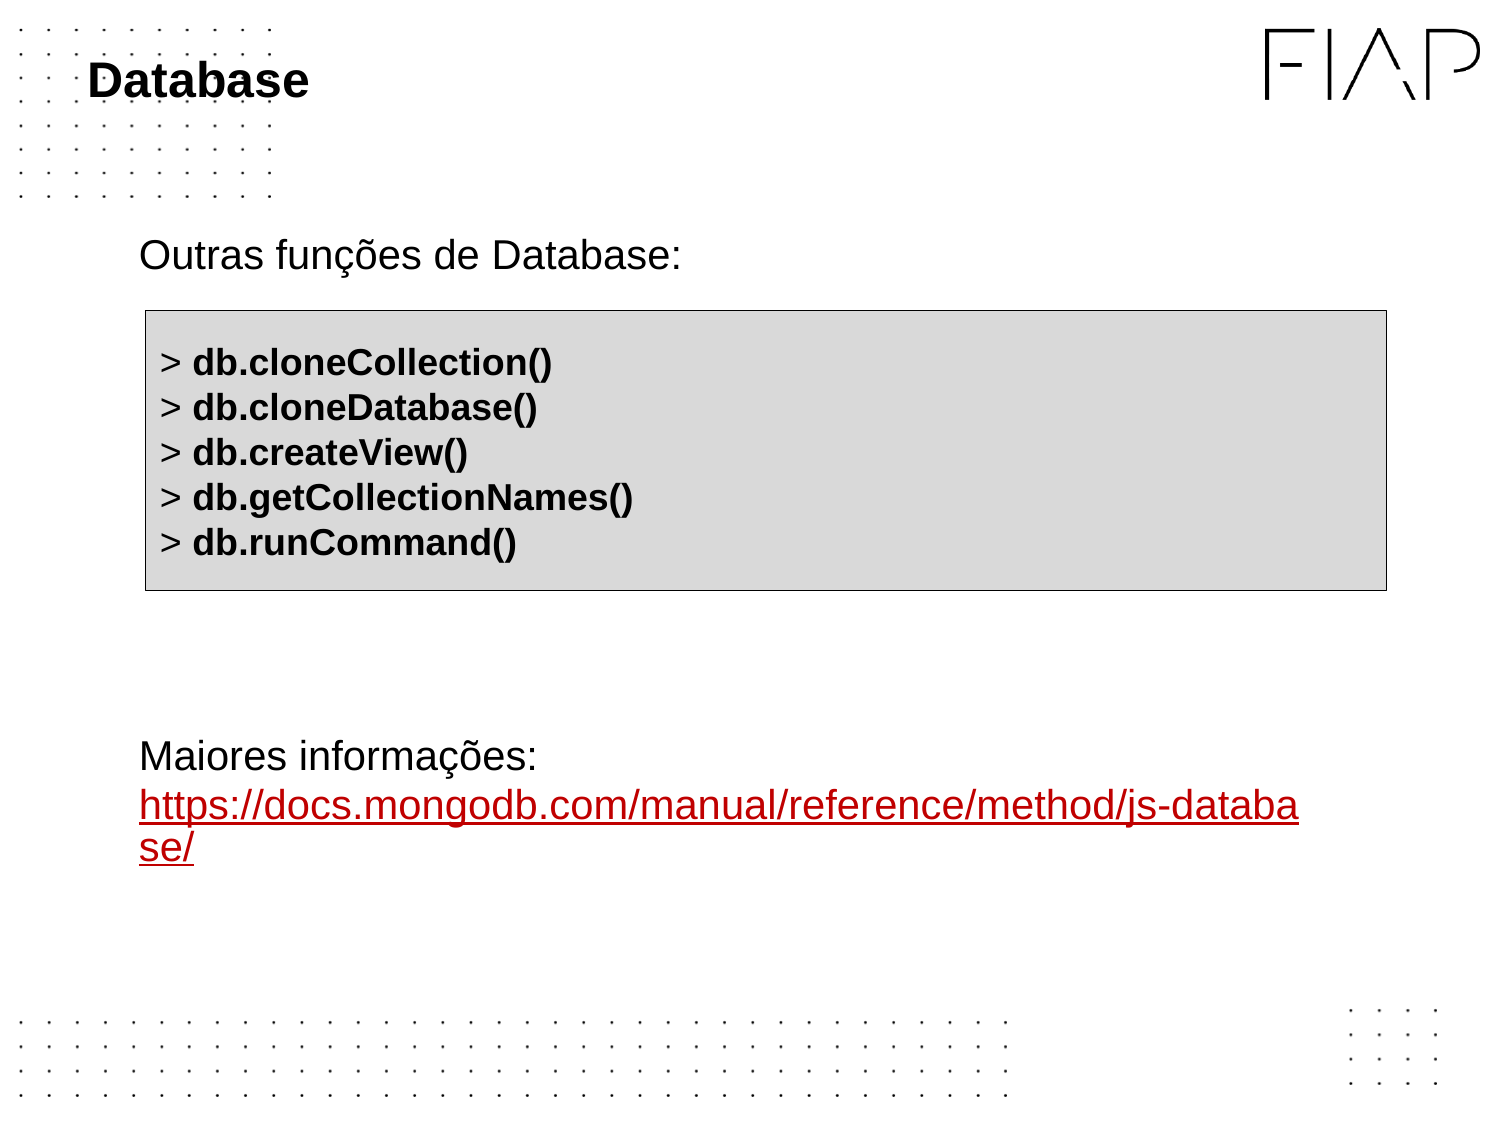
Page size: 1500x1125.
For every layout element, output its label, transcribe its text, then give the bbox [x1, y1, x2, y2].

picture [19, 1019, 1007, 1097]
text_box > db.cloneCollection() > db.cloneDatabase() > db.createView() > db.getCollectionNames() > db.runCommand() [143, 308, 1388, 592]
picture [1344, 1007, 1437, 1085]
picture [1265, 28, 1480, 100]
picture [19, 28, 271, 198]
title Database [72, 43, 1223, 119]
text_box Outras funções de Database: Maiores informações: https://docs.mongodb.com/manual/reference/method/js-database/ [123, 220, 1327, 886]
